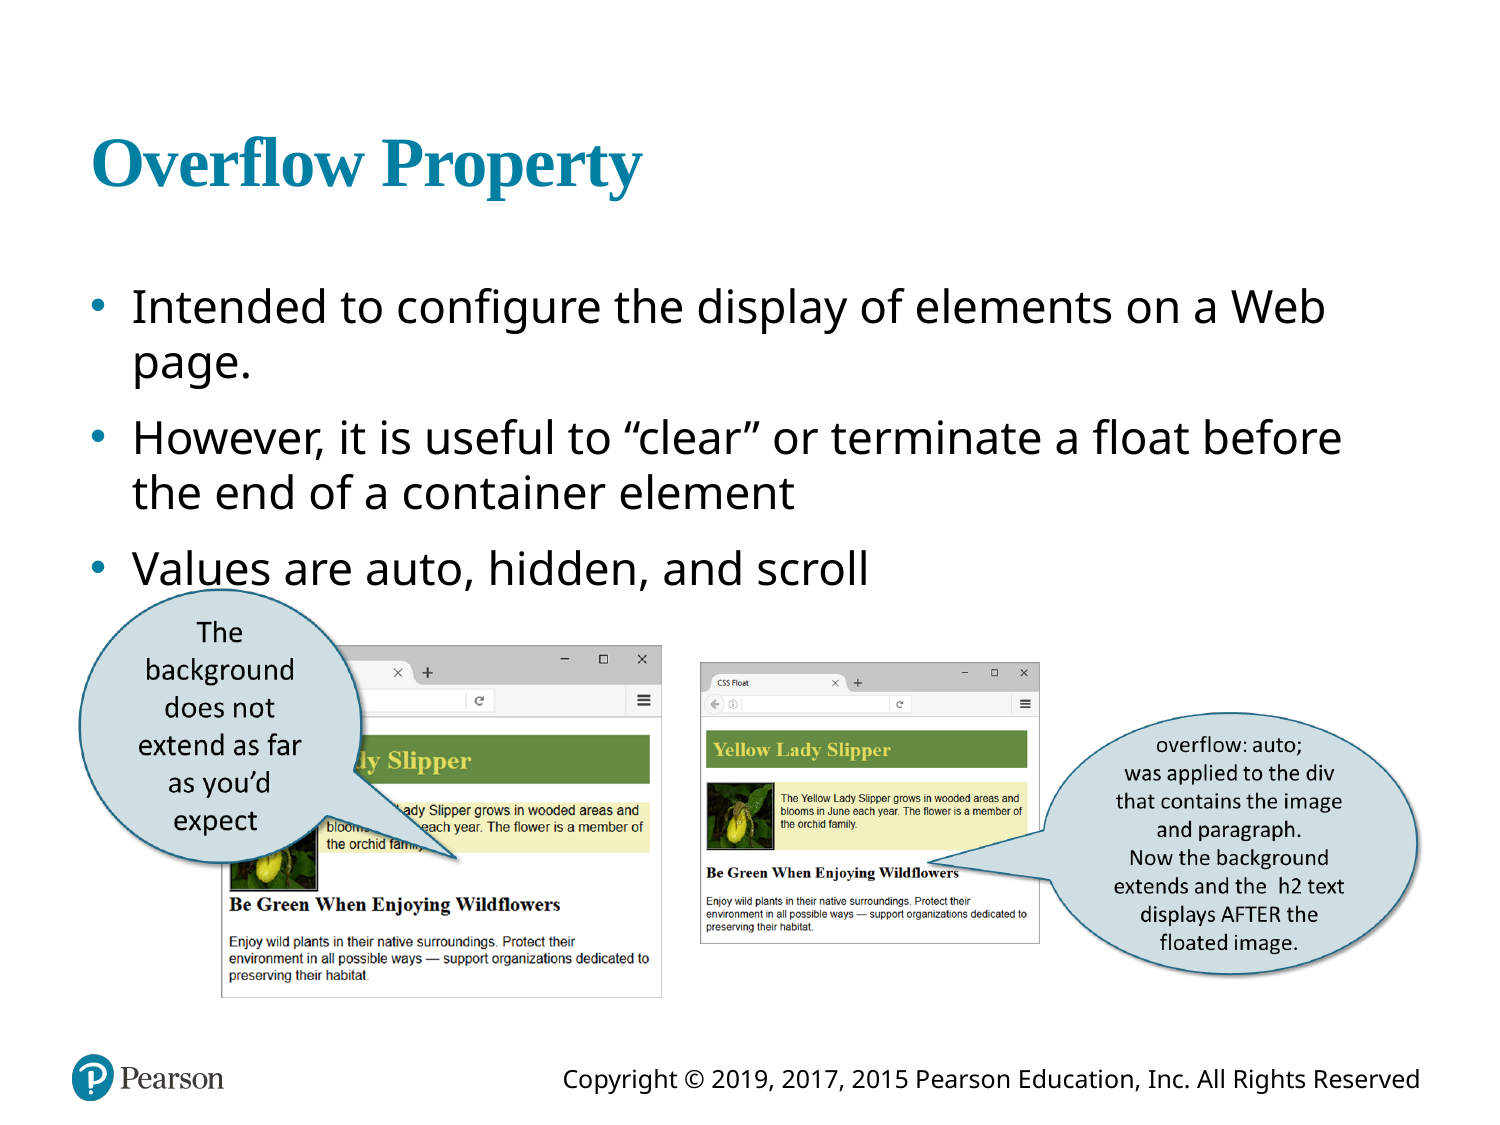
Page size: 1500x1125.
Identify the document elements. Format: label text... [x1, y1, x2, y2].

picture [80, 1063, 106, 1088]
picture [98, 1054, 224, 1101]
picture [700, 662, 1426, 983]
picture [72, 1087, 83, 1101]
list Intended to configure the display of elements on a Web page. However, it is useful to “clear” or terminate a float before the end of a container element Values are auto, hidden, and scroll [75, 262, 1425, 931]
picture [72, 1054, 88, 1070]
title Overflow Property [75, 0, 1425, 216]
picture [74, 585, 663, 999]
